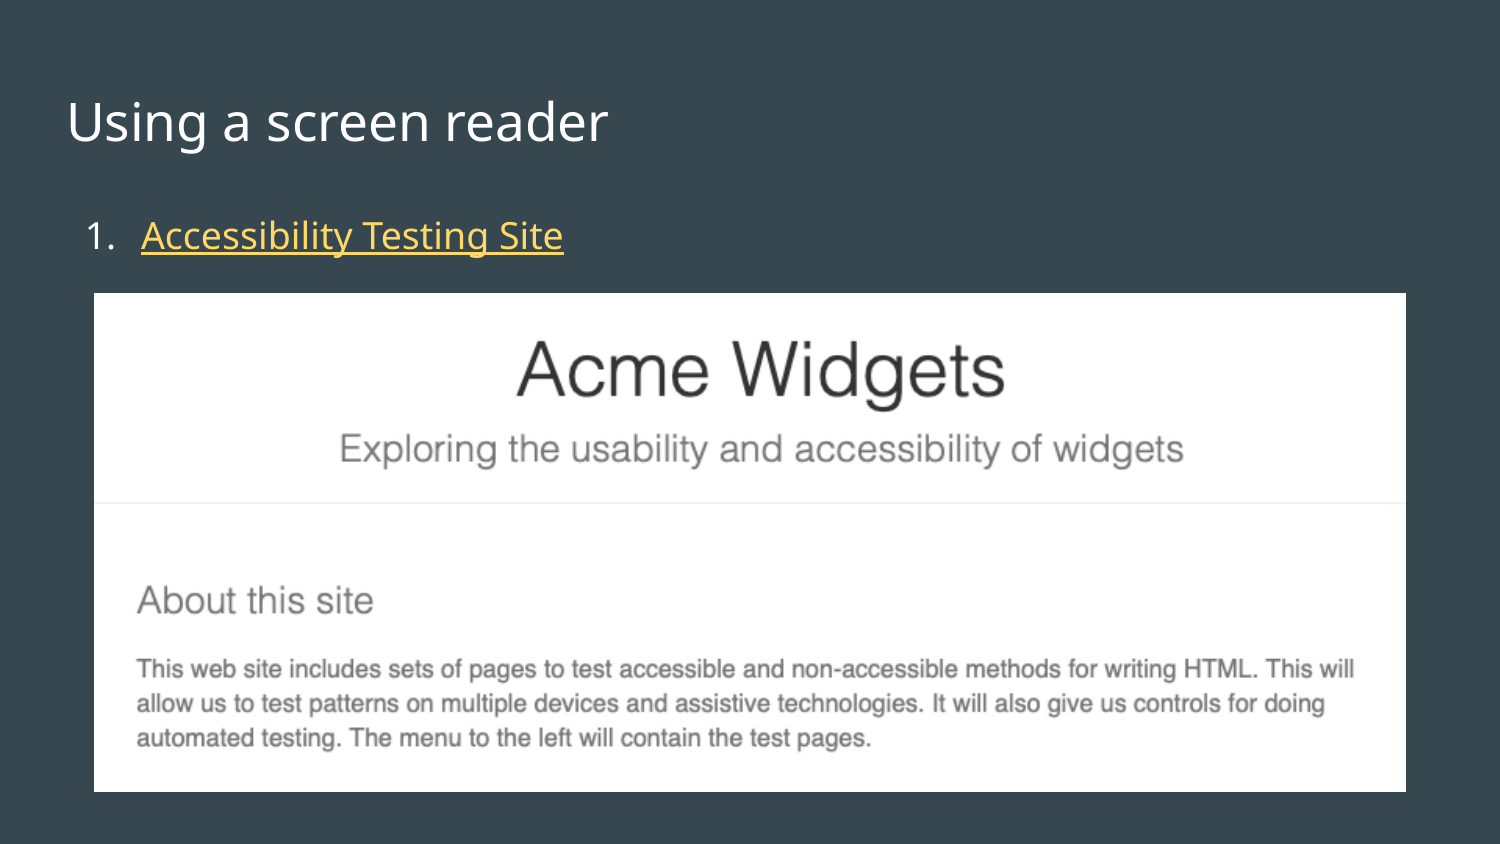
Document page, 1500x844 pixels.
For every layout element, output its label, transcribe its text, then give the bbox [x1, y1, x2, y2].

picture [94, 293, 1406, 793]
title Using a screen reader [51, 72, 1449, 167]
list Accessibility Testing Site [51, 189, 1449, 750]
